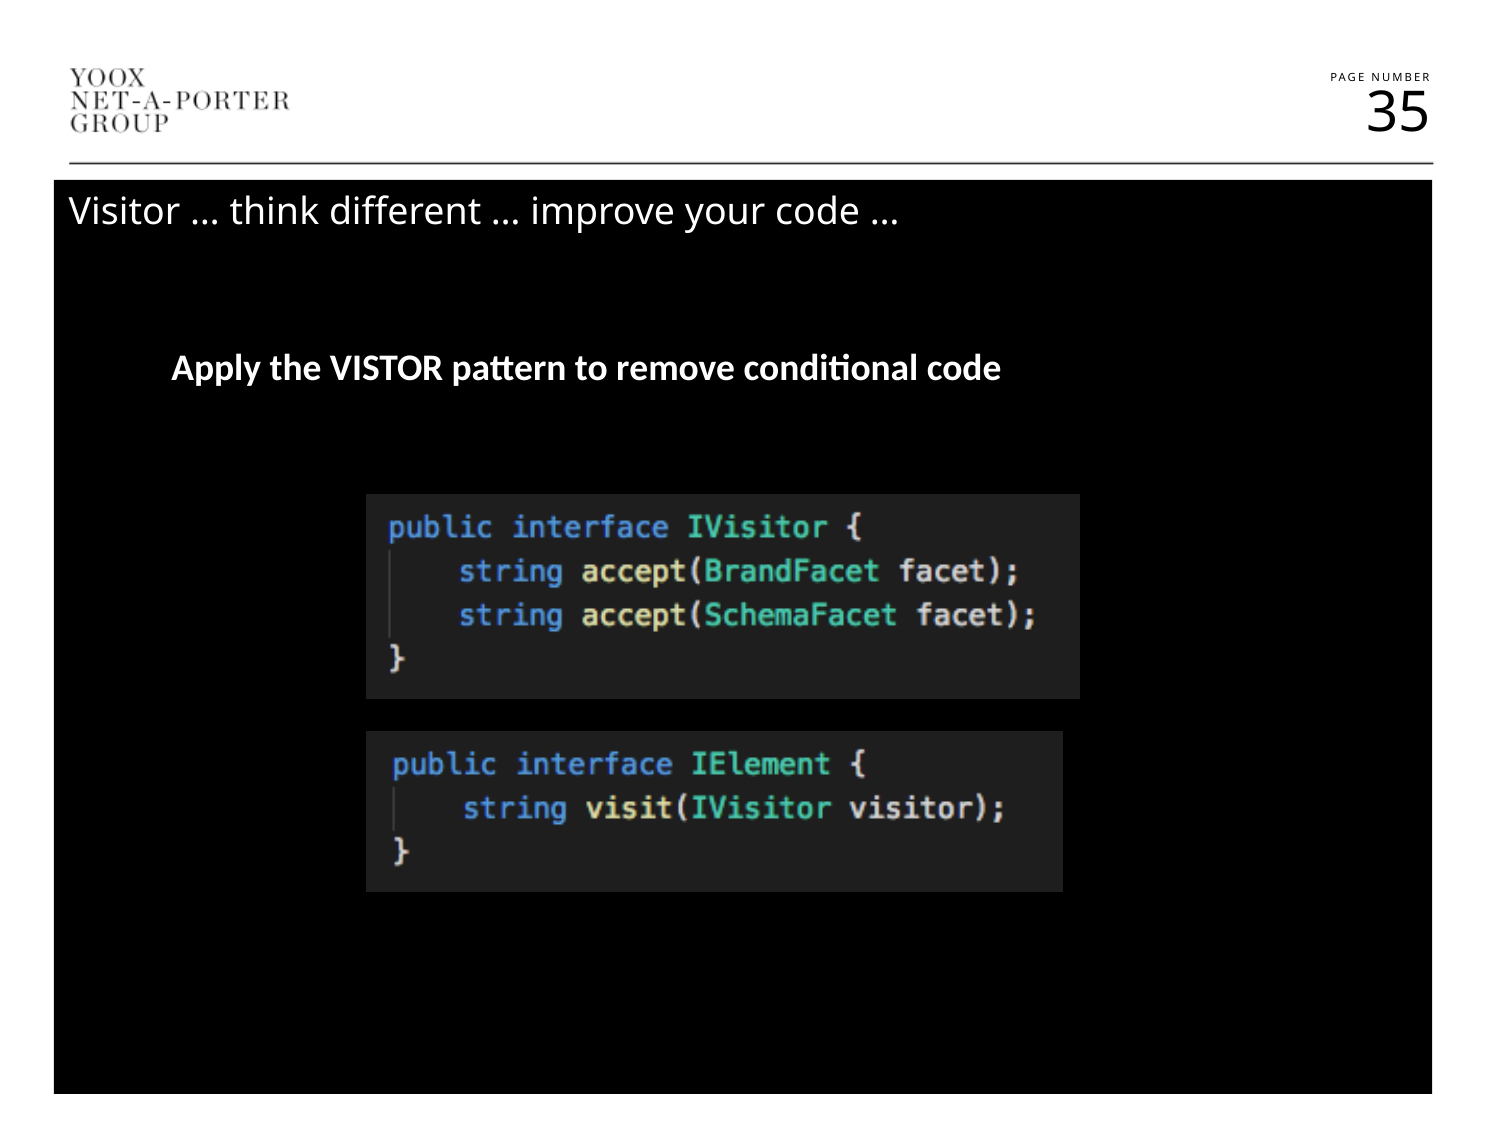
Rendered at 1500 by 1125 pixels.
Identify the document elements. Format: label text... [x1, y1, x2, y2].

picture [366, 730, 1063, 892]
list Visitor … think different … improve your code … [53, 179, 1433, 1094]
picture [366, 494, 1080, 699]
text_box Apply the VISTOR pattern to remove conditional code [156, 335, 1018, 396]
